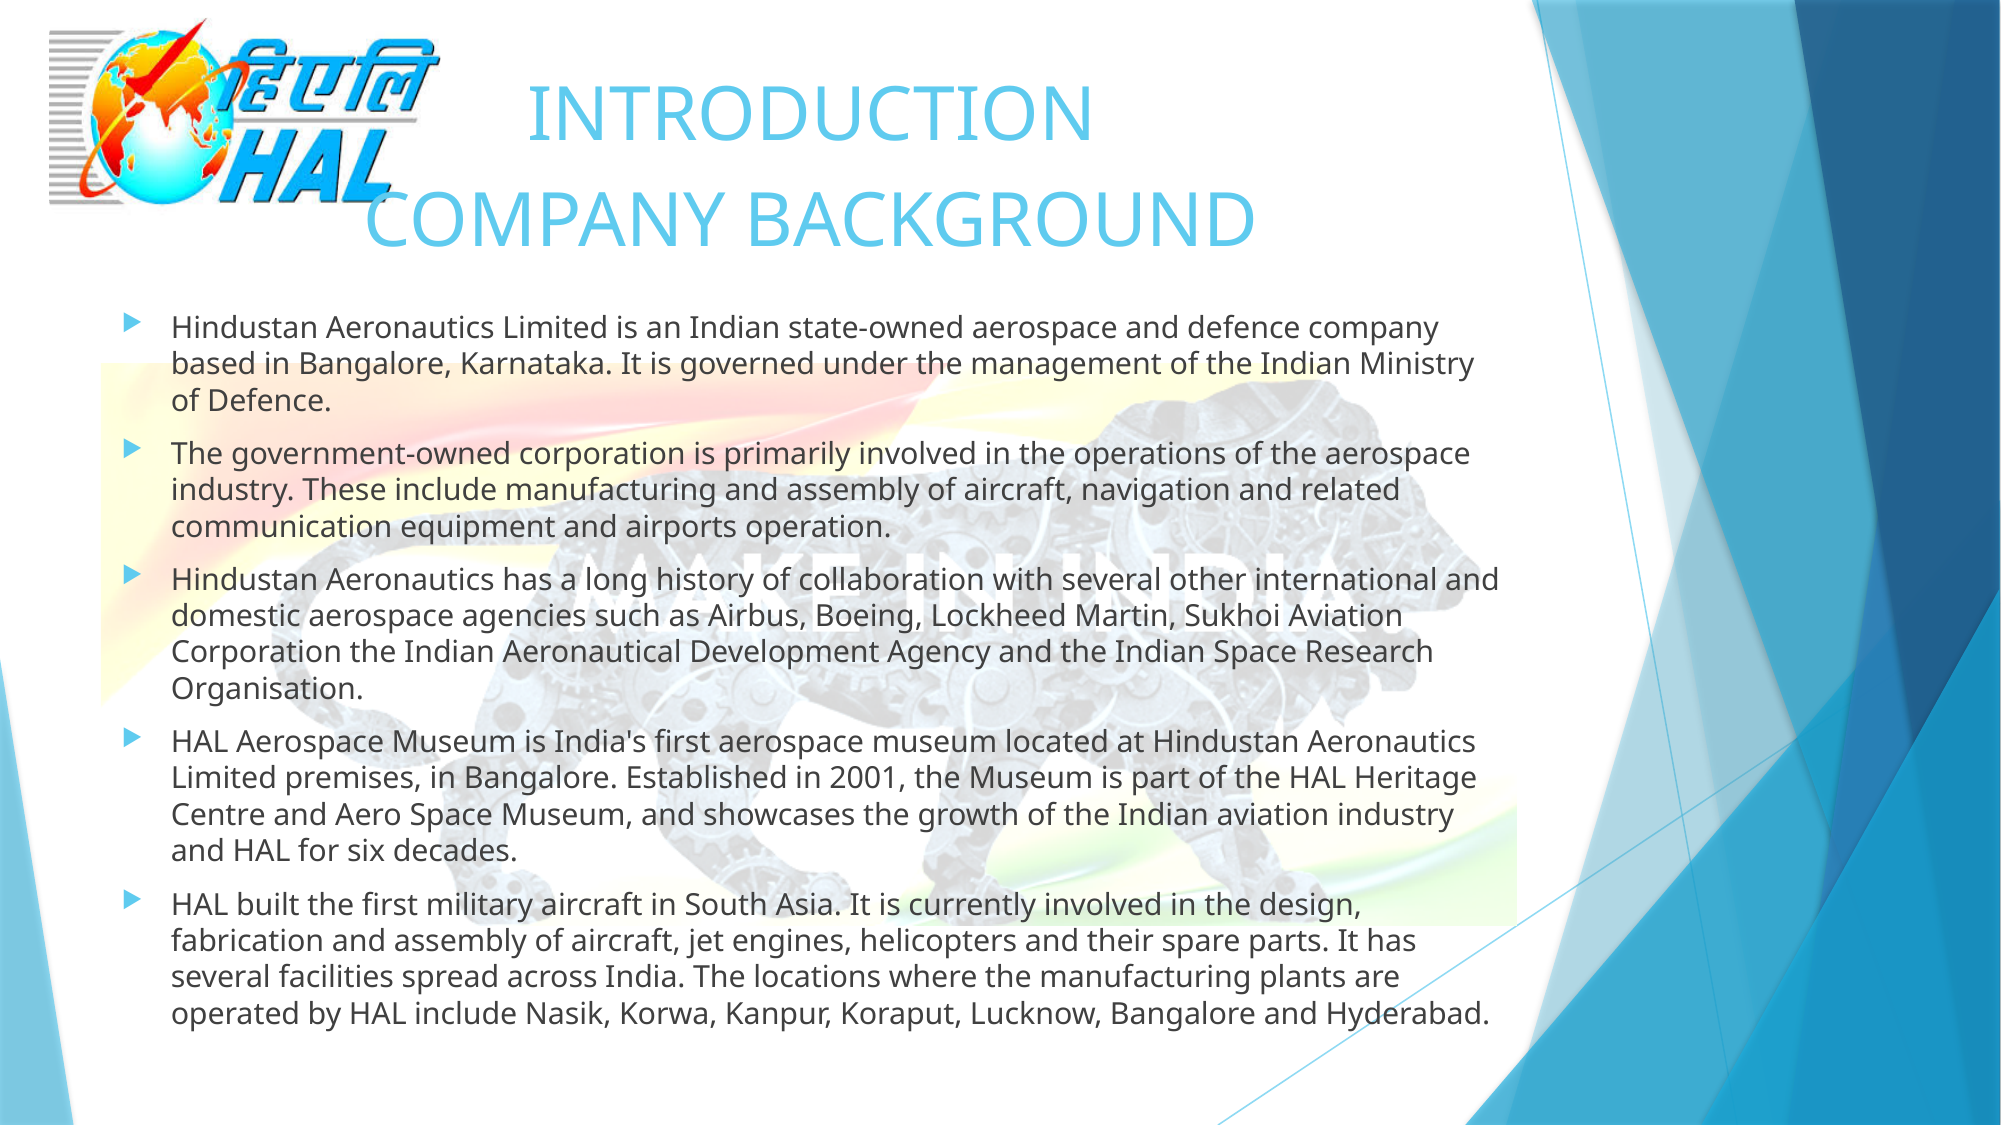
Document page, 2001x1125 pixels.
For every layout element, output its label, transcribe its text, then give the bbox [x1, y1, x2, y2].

picture [48, 17, 441, 218]
text_box INTRODUCTION [512, 58, 1112, 163]
list Hindustan Aeronautics Limited is an Indian state-owned aerospace and defence company based in Bangalore, Karnataka. It is governed under the management of the Indian Ministry of Defence. The government-owned corporation is primarily involved in the operations of the aerospace industry. These include manufacturing and assembly of aircraft, navigation and related communication equipment and airports operation. Hindustan Aeronautics has a long history of collaboration with several other international and domestic aerospace agencies such as Airbus, Boeing, Lockheed Martin, Sukhoi Aviation Corporation the Indian Aeronautical Development Agency and the Indian Space Research Organisation. HAL Aerospace Museum is India's first aerospace museum located at Hindustan Aeronautics Limited premises, in Bangalore. Established in 2001, the Museum is part of the HAL Heritage Centre and Aero Space Museum, and showcases the growth of the Indian aviation industry and HAL for six decades. HAL built the first military aircraft in South Asia. It is currently involved in the design, fabrication and assembly of aircraft, jet engines, helicopters and their spare parts. It has several facilities spread across India. The locations where the manufacturing plants are operated by HAL include Nasik, Korwa, Kanpur, Koraput, Lucknow, Bangalore and Hyderabad. [106, 300, 1517, 362]
picture [100, 362, 1518, 927]
text_box COMPANY BACKGROUND [349, 164, 1274, 269]
list Hindustan Aeronautics Limited is an Indian state-owned aerospace and defence company based in Bangalore, Karnataka. It is governed under the management of the Indian Ministry of Defence. The government-owned corporation is primarily involved in the operations of the aerospace industry. These include manufacturing and assembly of aircraft, navigation and related communication equipment and airports operation. Hindustan Aeronautics has a long history of collaboration with several other international and domestic aerospace agencies such as Airbus, Boeing, Lockheed Martin, Sukhoi Aviation Corporation the Indian Aeronautical Development Agency and the Indian Space Research Organisation. HAL Aerospace Museum is India's first aerospace museum located at Hindustan Aeronautics Limited premises, in Bangalore. Established in 2001, the Museum is part of the HAL Heritage Centre and Aero Space Museum, and showcases the growth of the Indian aviation industry and HAL for six decades. HAL built the first military aircraft in South Asia. It is currently involved in the design, fabrication and assembly of aircraft, jet engines, helicopters and their spare parts. It has several facilities spread across India. The locations where the manufacturing plants are operated by HAL include Nasik, Korwa, Kanpur, Koraput, Lucknow, Bangalore and Hyderabad. [106, 935, 1517, 1052]
